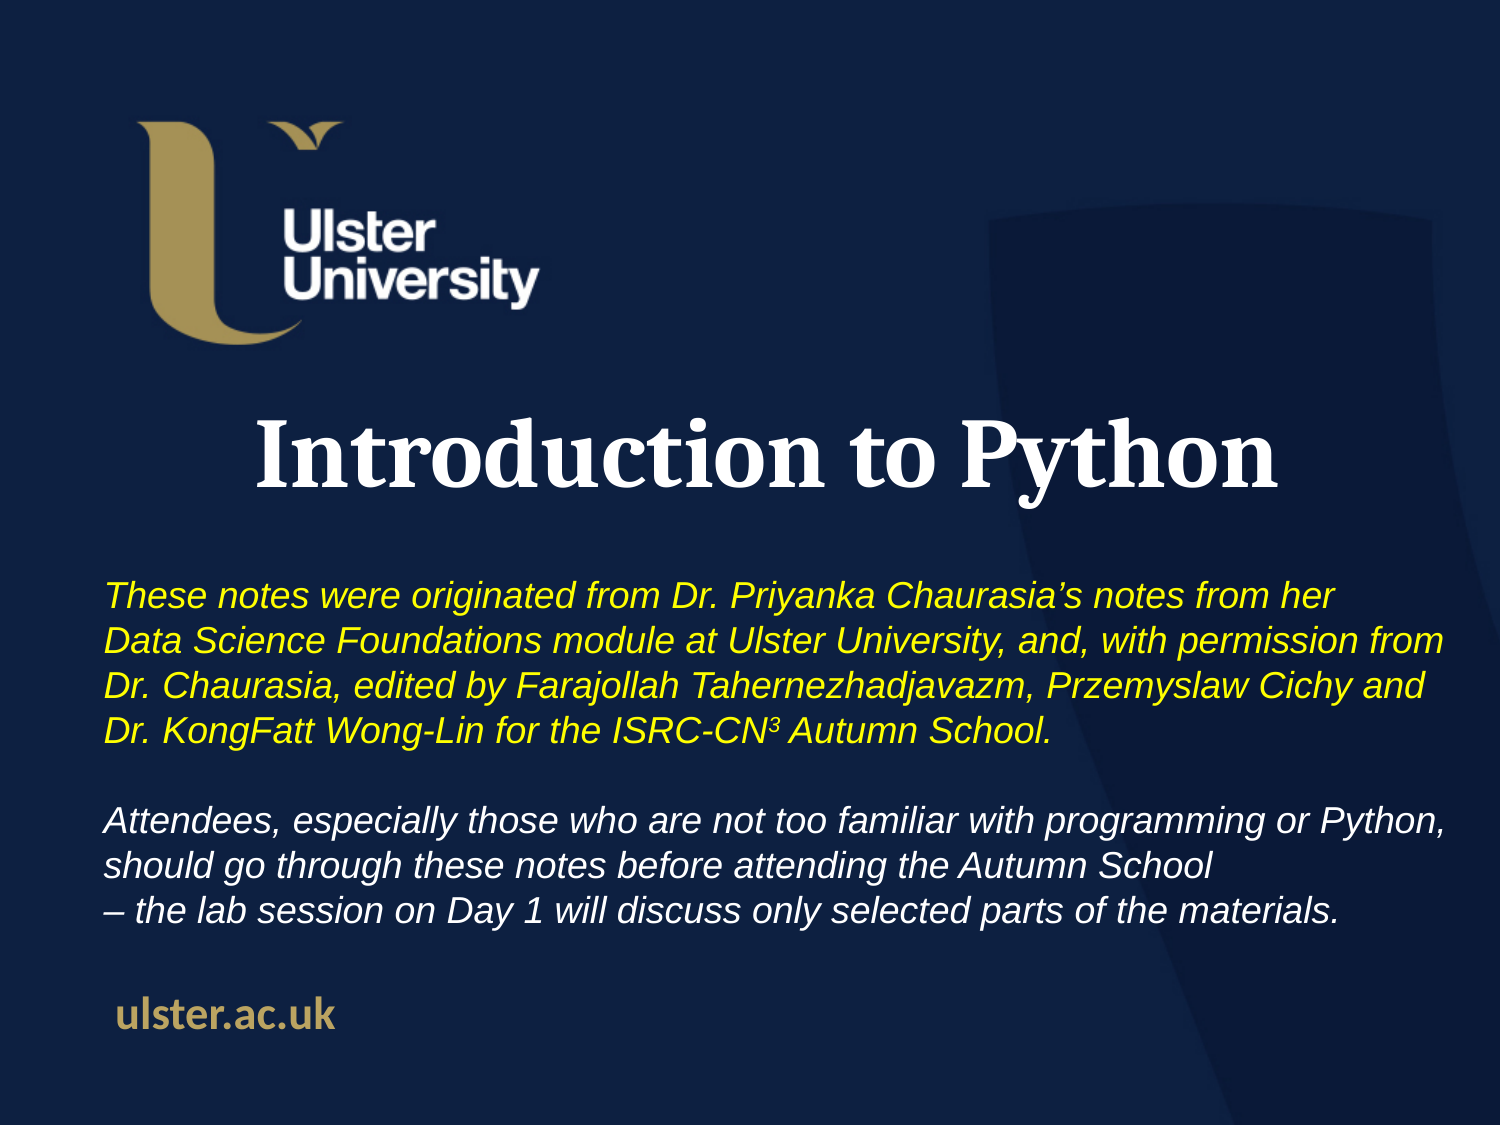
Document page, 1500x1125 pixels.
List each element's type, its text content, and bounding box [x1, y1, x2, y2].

picture [0, 0, 1500, 1125]
title Introduction to Python [147, 338, 1388, 516]
text_box These notes were originated from Dr. Priyanka Chaurasia’s notes from her Data Science Foundations module at Ulster University, and, with permission from Dr. Chaurasia, edited by Farajollah Tahernezhadjavazm, Przemyslaw Cichy and Dr. KongFatt Wong-Lin for the ISRC-CN3 Autumn School. Attendees, especially those who are not too familiar with programming or Python, should go through these notes before attending the Autumn School – the lab session on Day 1 will discuss only selected parts of the materials. [88, 562, 1459, 941]
